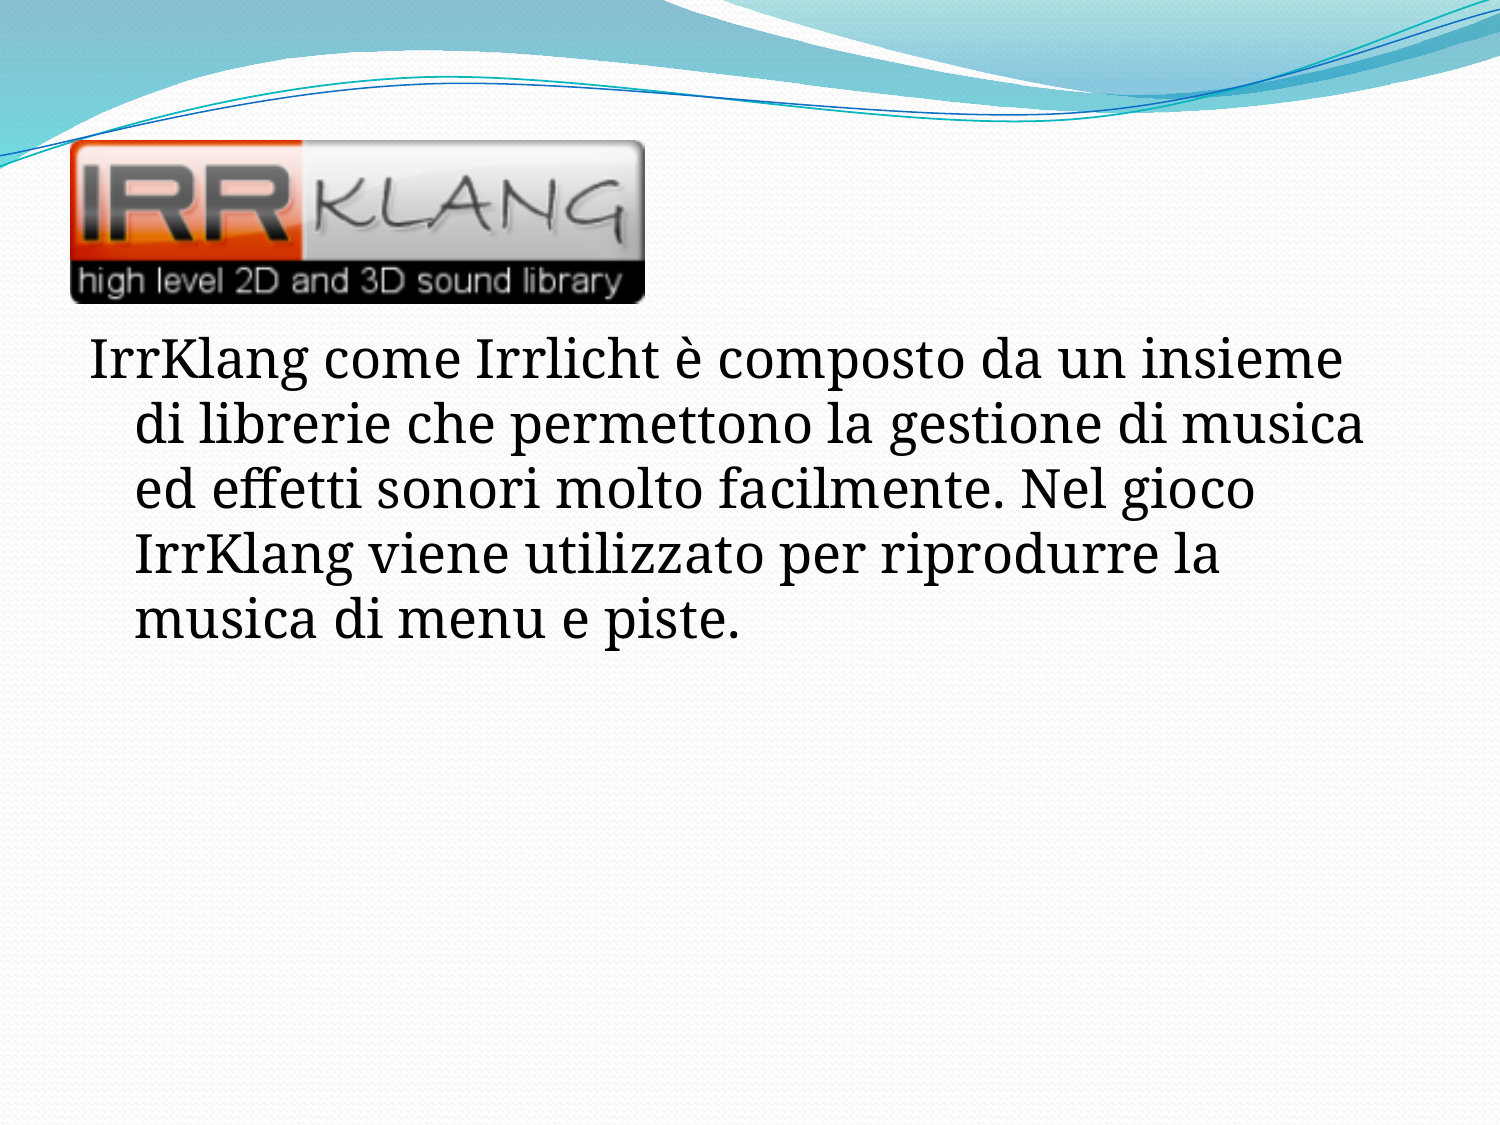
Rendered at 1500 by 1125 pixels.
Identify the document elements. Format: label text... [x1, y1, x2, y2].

picture [70, 140, 645, 304]
list IrrKlang come Irrlicht è composto da un insieme di librerie che permettono la gestione di musica ed effetti sonori molto facilmente. Nel gioco IrrKlang viene utilizzato per riprodurre la musica di menu e piste. [75, 317, 1425, 1038]
title IrrKlang [75, 115, 1425, 303]
